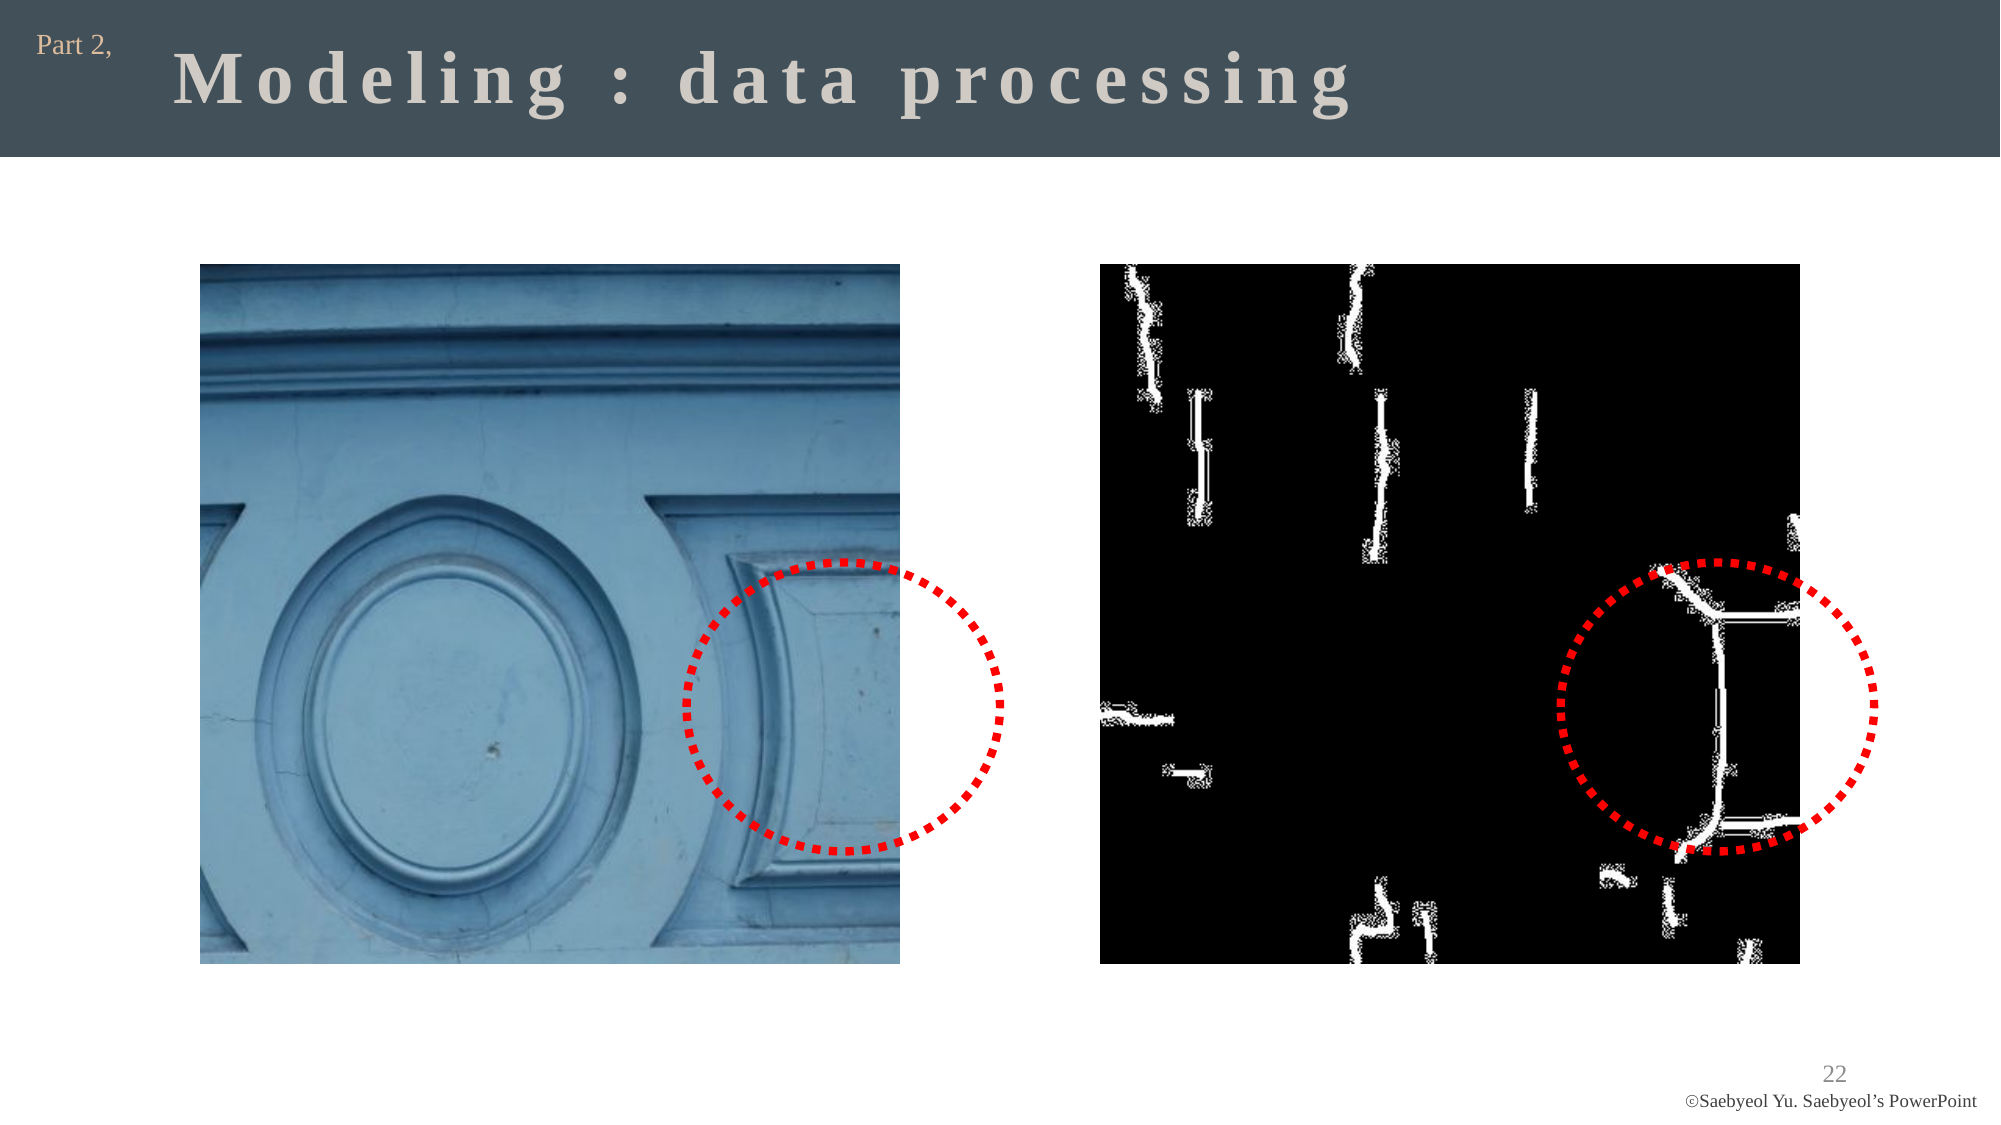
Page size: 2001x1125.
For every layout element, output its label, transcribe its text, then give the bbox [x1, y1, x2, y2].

text_box [0, 0, 2000, 158]
slide_number 22 [1412, 1042, 1863, 1103]
picture [199, 264, 900, 965]
text_box [900, 571, 1002, 843]
picture [1099, 264, 1800, 965]
text_box [1800, 582, 1876, 830]
text_box Modeling : data processing [158, 20, 1402, 126]
text_box Part 2, [21, 18, 128, 68]
